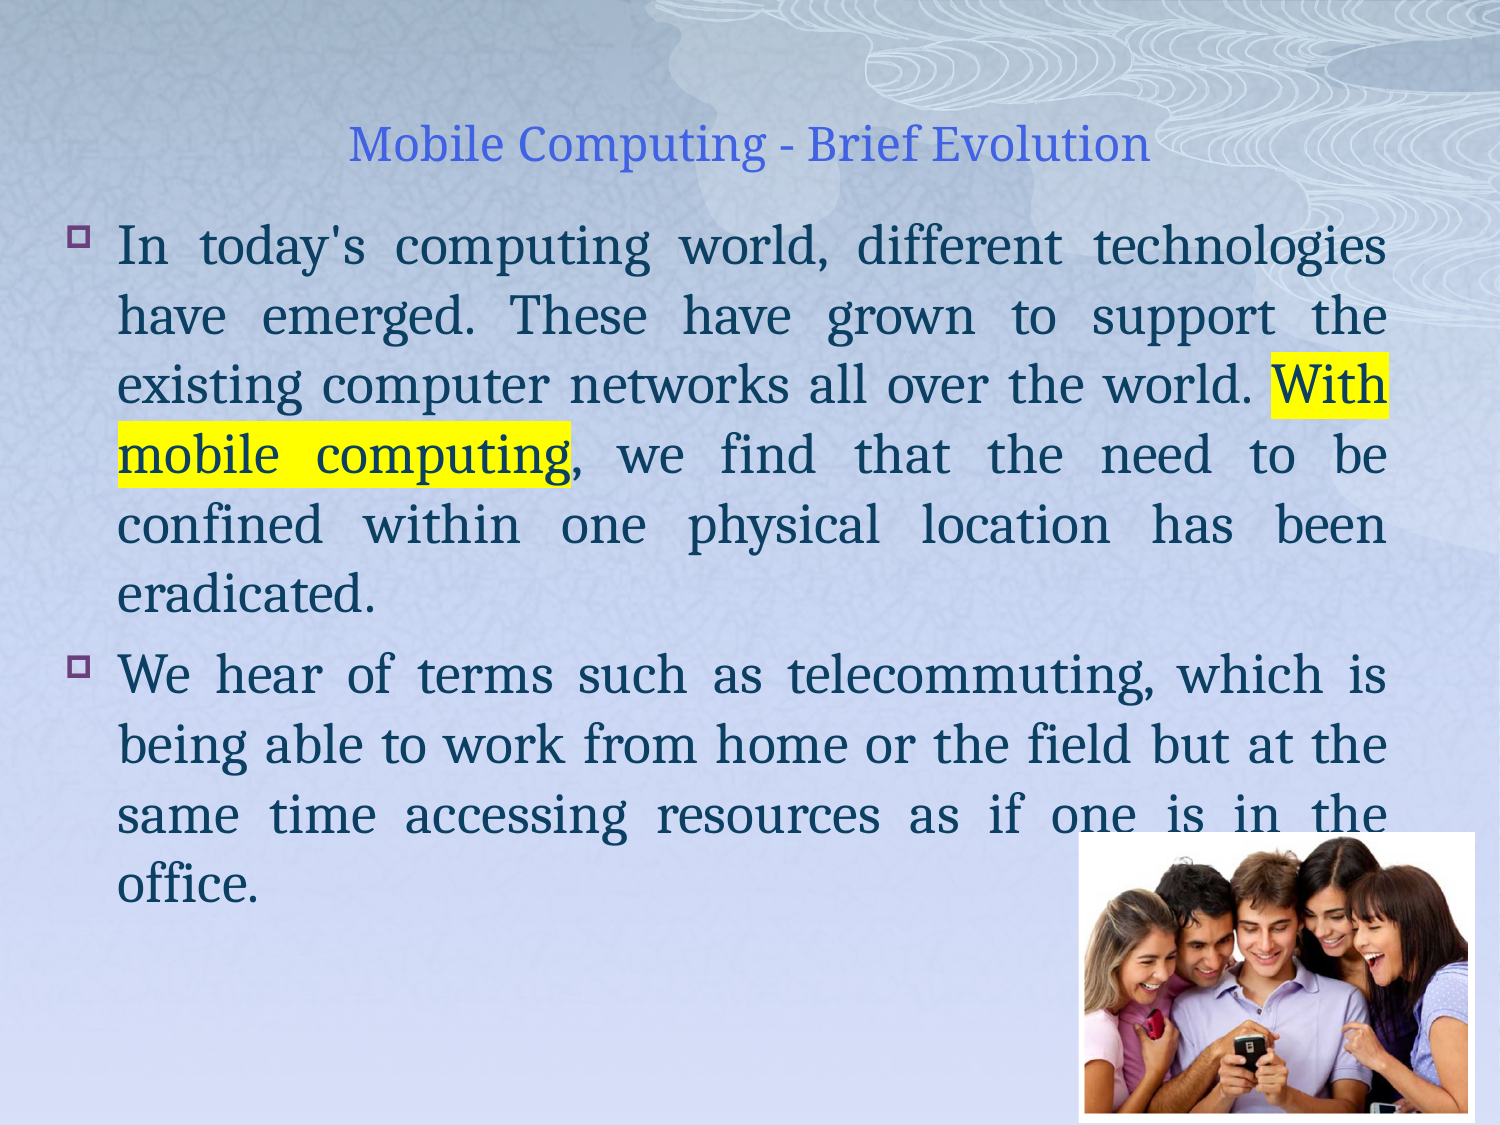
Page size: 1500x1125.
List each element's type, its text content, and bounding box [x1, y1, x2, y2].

title Mobile Computing - Brief Evolution [75, 105, 1425, 293]
list In today's computing world, different technologies have emerged. These have grown to support the existing computer networks all over the world. With mobile computing, we find that the need to be confined within one physical location has been eradicated. We hear of terms such as telecommuting, which is being able to work from home or the field but at the same time accessing resources as if one is in the office. [50, 199, 1404, 926]
picture [1078, 832, 1475, 1123]
